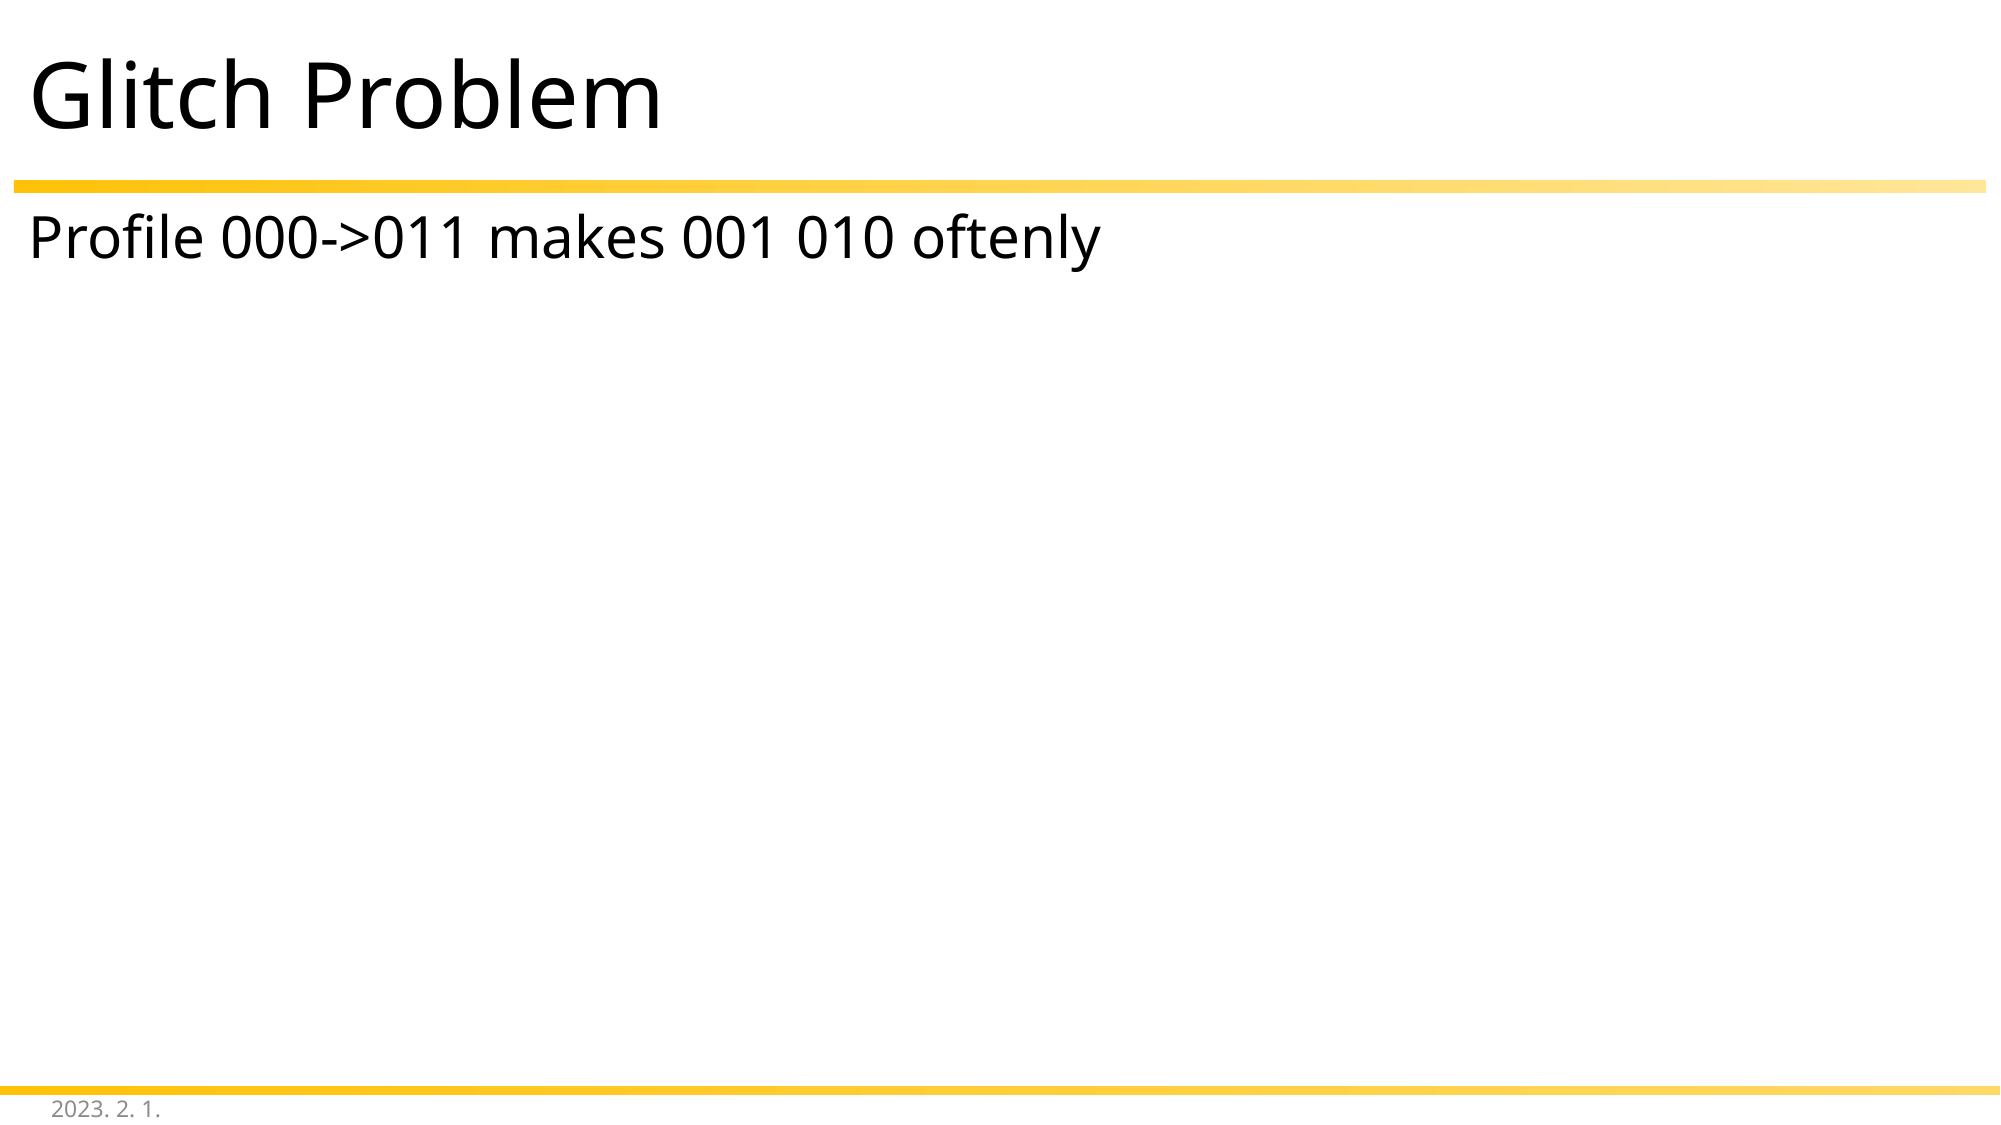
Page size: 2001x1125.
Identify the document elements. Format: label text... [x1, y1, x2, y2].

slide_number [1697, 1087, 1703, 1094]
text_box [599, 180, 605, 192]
title Glitch Problem [13, 25, 1986, 173]
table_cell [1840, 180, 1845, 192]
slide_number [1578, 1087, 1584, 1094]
slide_number 2023. 2. 1. [36, 1078, 486, 1125]
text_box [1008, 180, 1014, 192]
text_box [1786, 180, 1791, 192]
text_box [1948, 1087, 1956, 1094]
list Profile 000->011 makes 001 010 oftenly [13, 201, 1986, 1014]
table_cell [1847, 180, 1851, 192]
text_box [1416, 180, 1423, 192]
